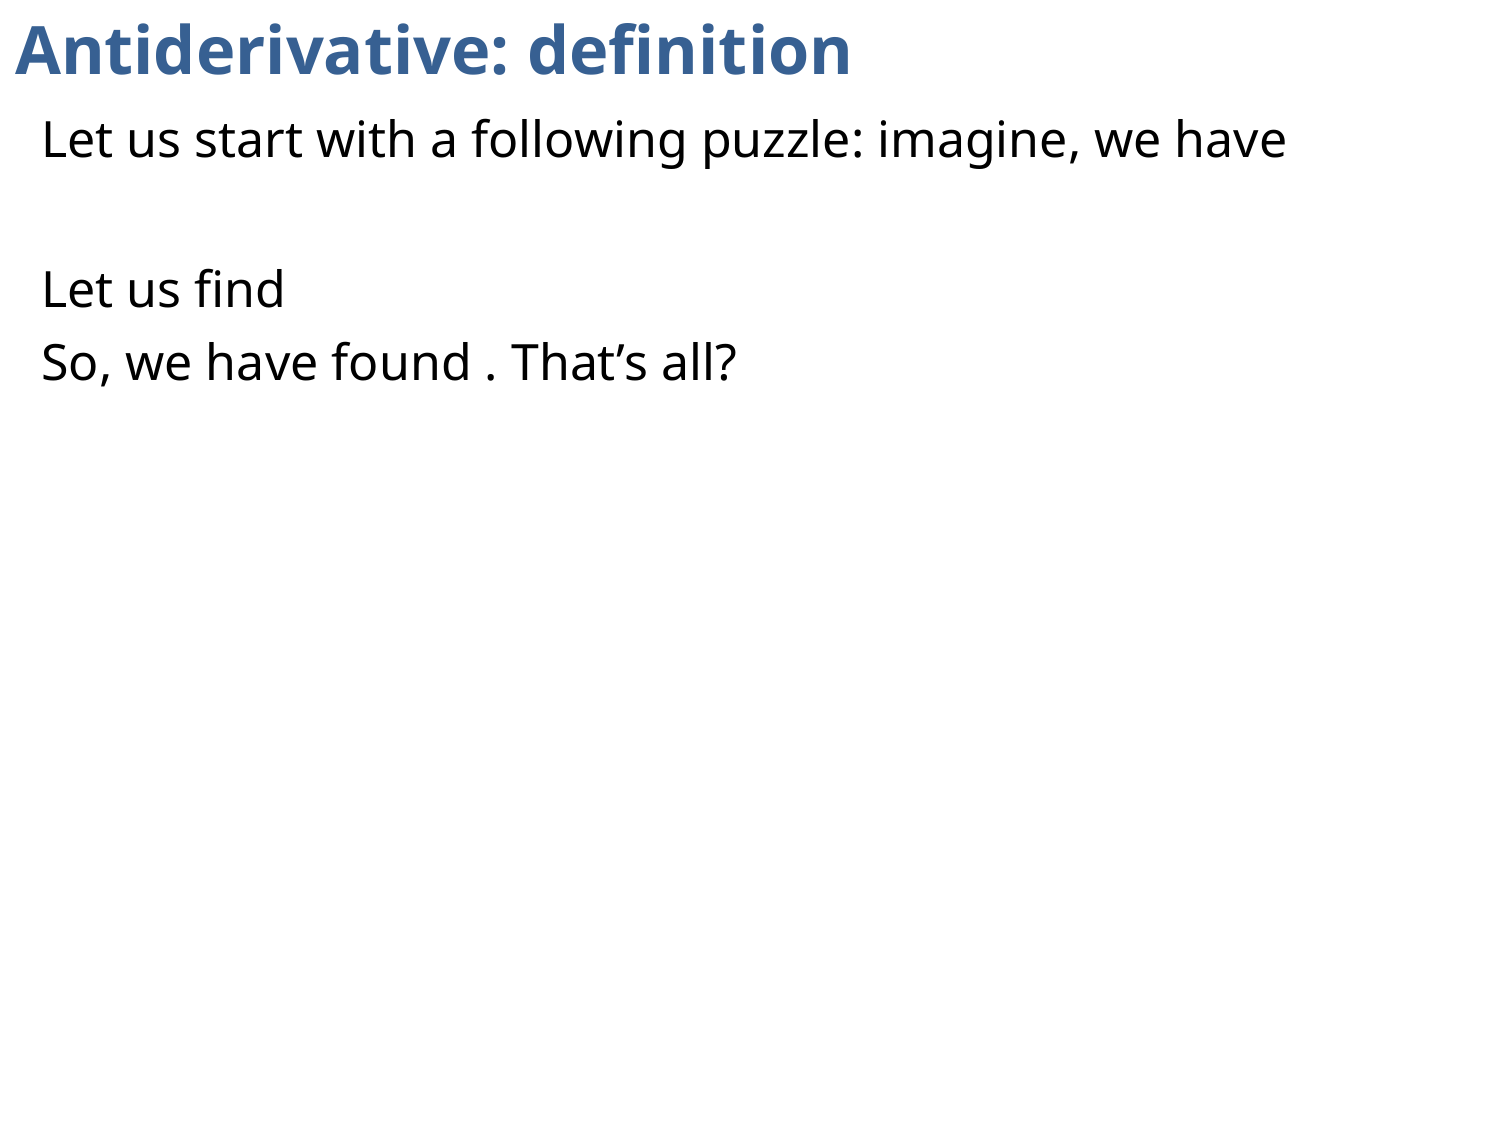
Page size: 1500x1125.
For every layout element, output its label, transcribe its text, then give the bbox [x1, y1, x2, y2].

title Antiderivative: definition [0, 0, 1500, 102]
